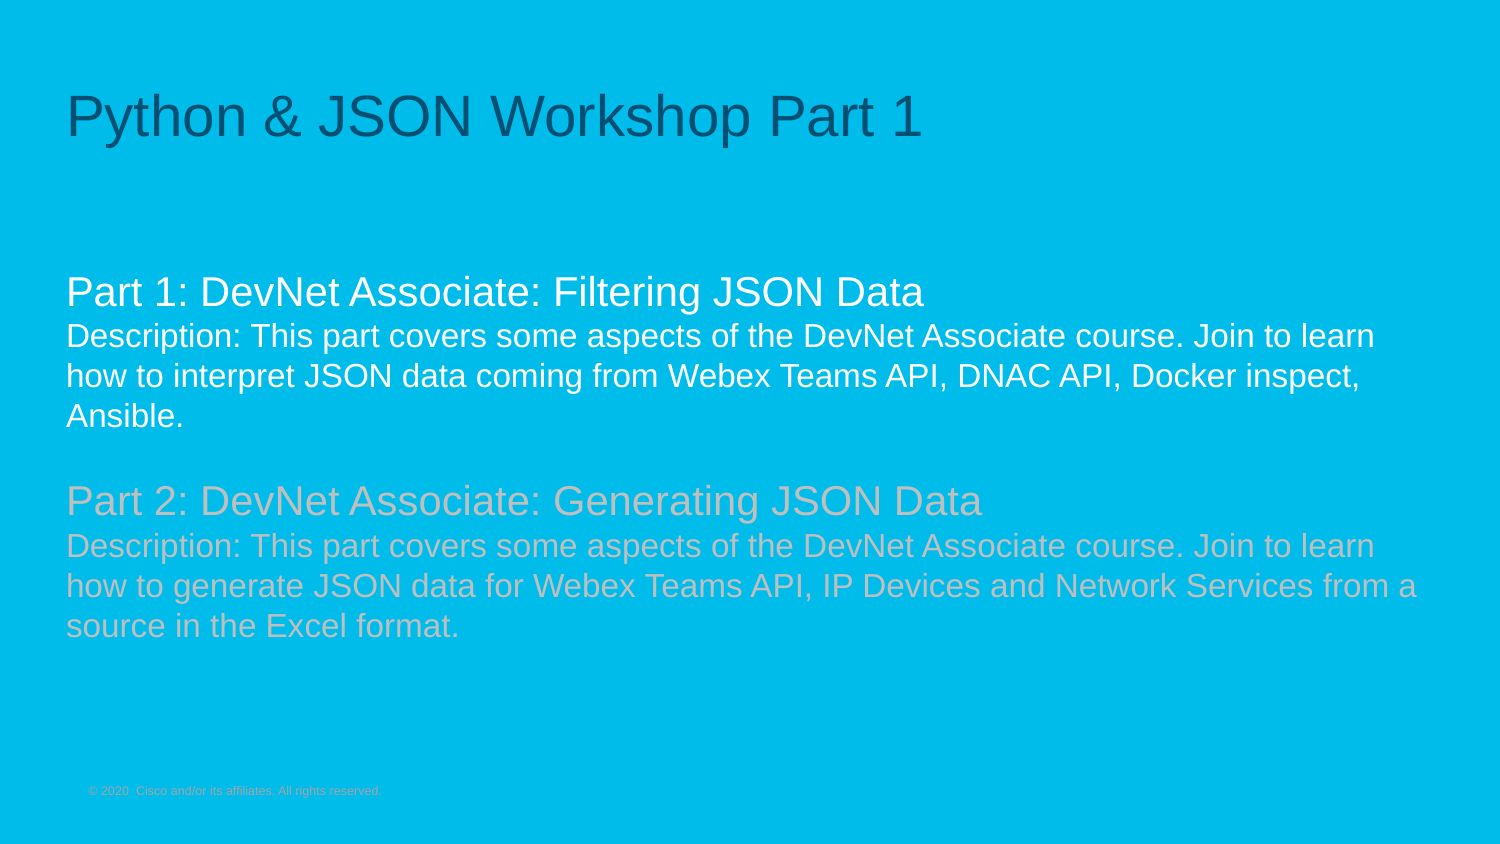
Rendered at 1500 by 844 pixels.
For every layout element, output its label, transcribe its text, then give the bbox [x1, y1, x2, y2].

list Part 1: DevNet Associate: Filtering JSON Data Description: This part covers some aspects of the DevNet Associate course. Join to learn how to interpret JSON data coming from Webex Teams API, DNAC API, Docker inspect, Ansible. Part 2: DevNet Associate: Generating JSON Data Description: This part covers some aspects of the DevNet Associate course. Join to learn how to generate JSON data for Webex Teams API, IP Devices and Network Services from a source in the Excel format. [51, 189, 1449, 814]
title Python & JSON Workshop Part 1 [51, 72, 1449, 167]
